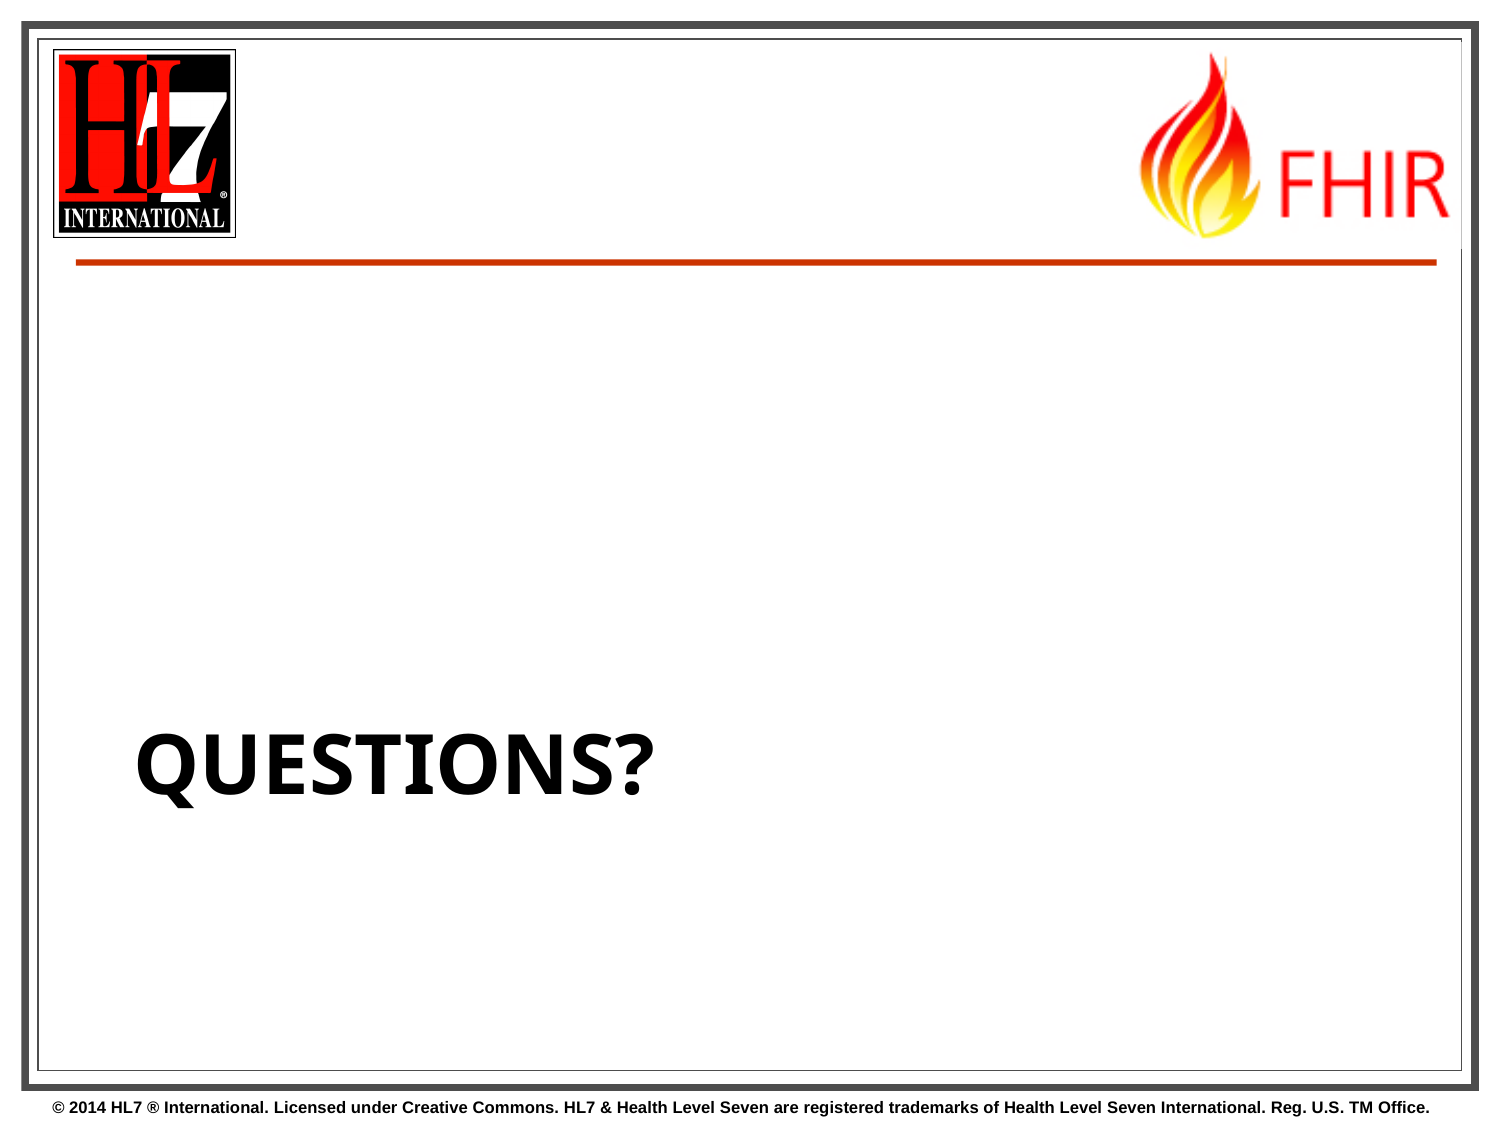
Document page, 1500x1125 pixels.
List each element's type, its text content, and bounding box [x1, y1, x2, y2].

picture [1128, 42, 1462, 249]
picture [53, 49, 236, 238]
title QUESTIONS? [118, 722, 1394, 947]
